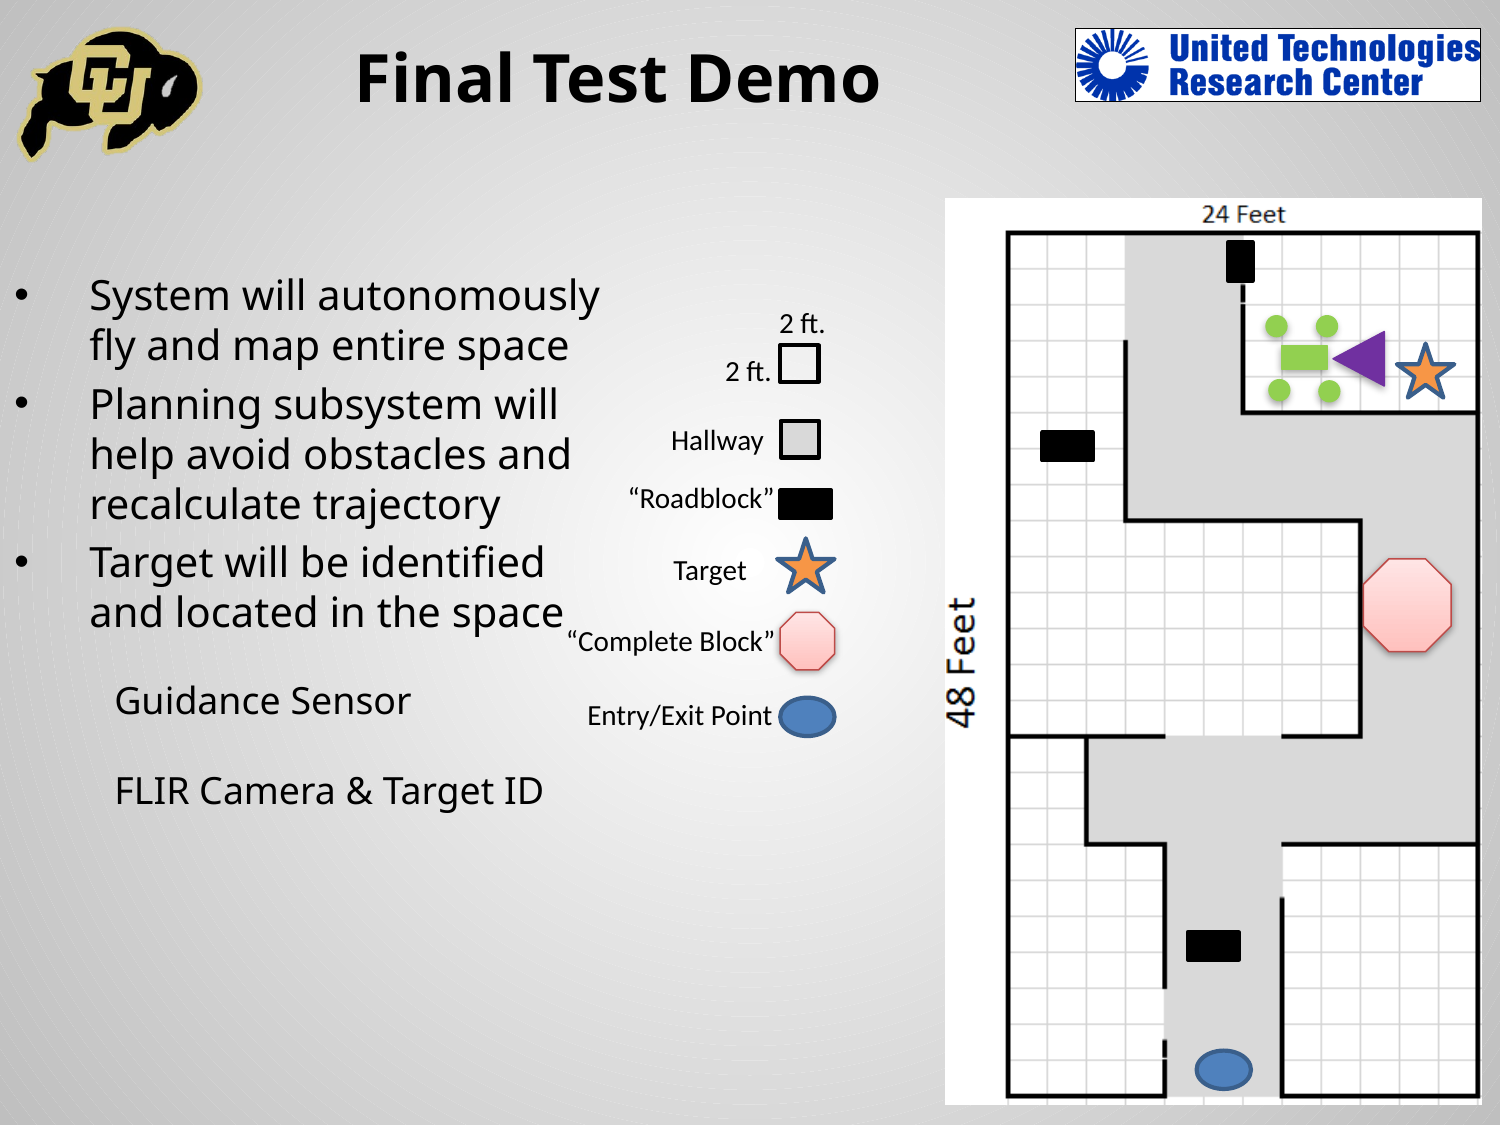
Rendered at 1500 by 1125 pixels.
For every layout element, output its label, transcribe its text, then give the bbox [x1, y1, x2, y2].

picture [1075, 28, 1481, 103]
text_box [550, 198, 1482, 1105]
text_box Guidance Sensor FLIR Camera & Target ID [99, 669, 545, 820]
picture [0, 0, 223, 202]
text_box Final Test Demo [226, 28, 1051, 124]
text_box System will autonomously fly and map entire space Planning subsystem will help avoid obstacles and recalculate trajectory Target will be identified and located in the space [0, 261, 545, 976]
